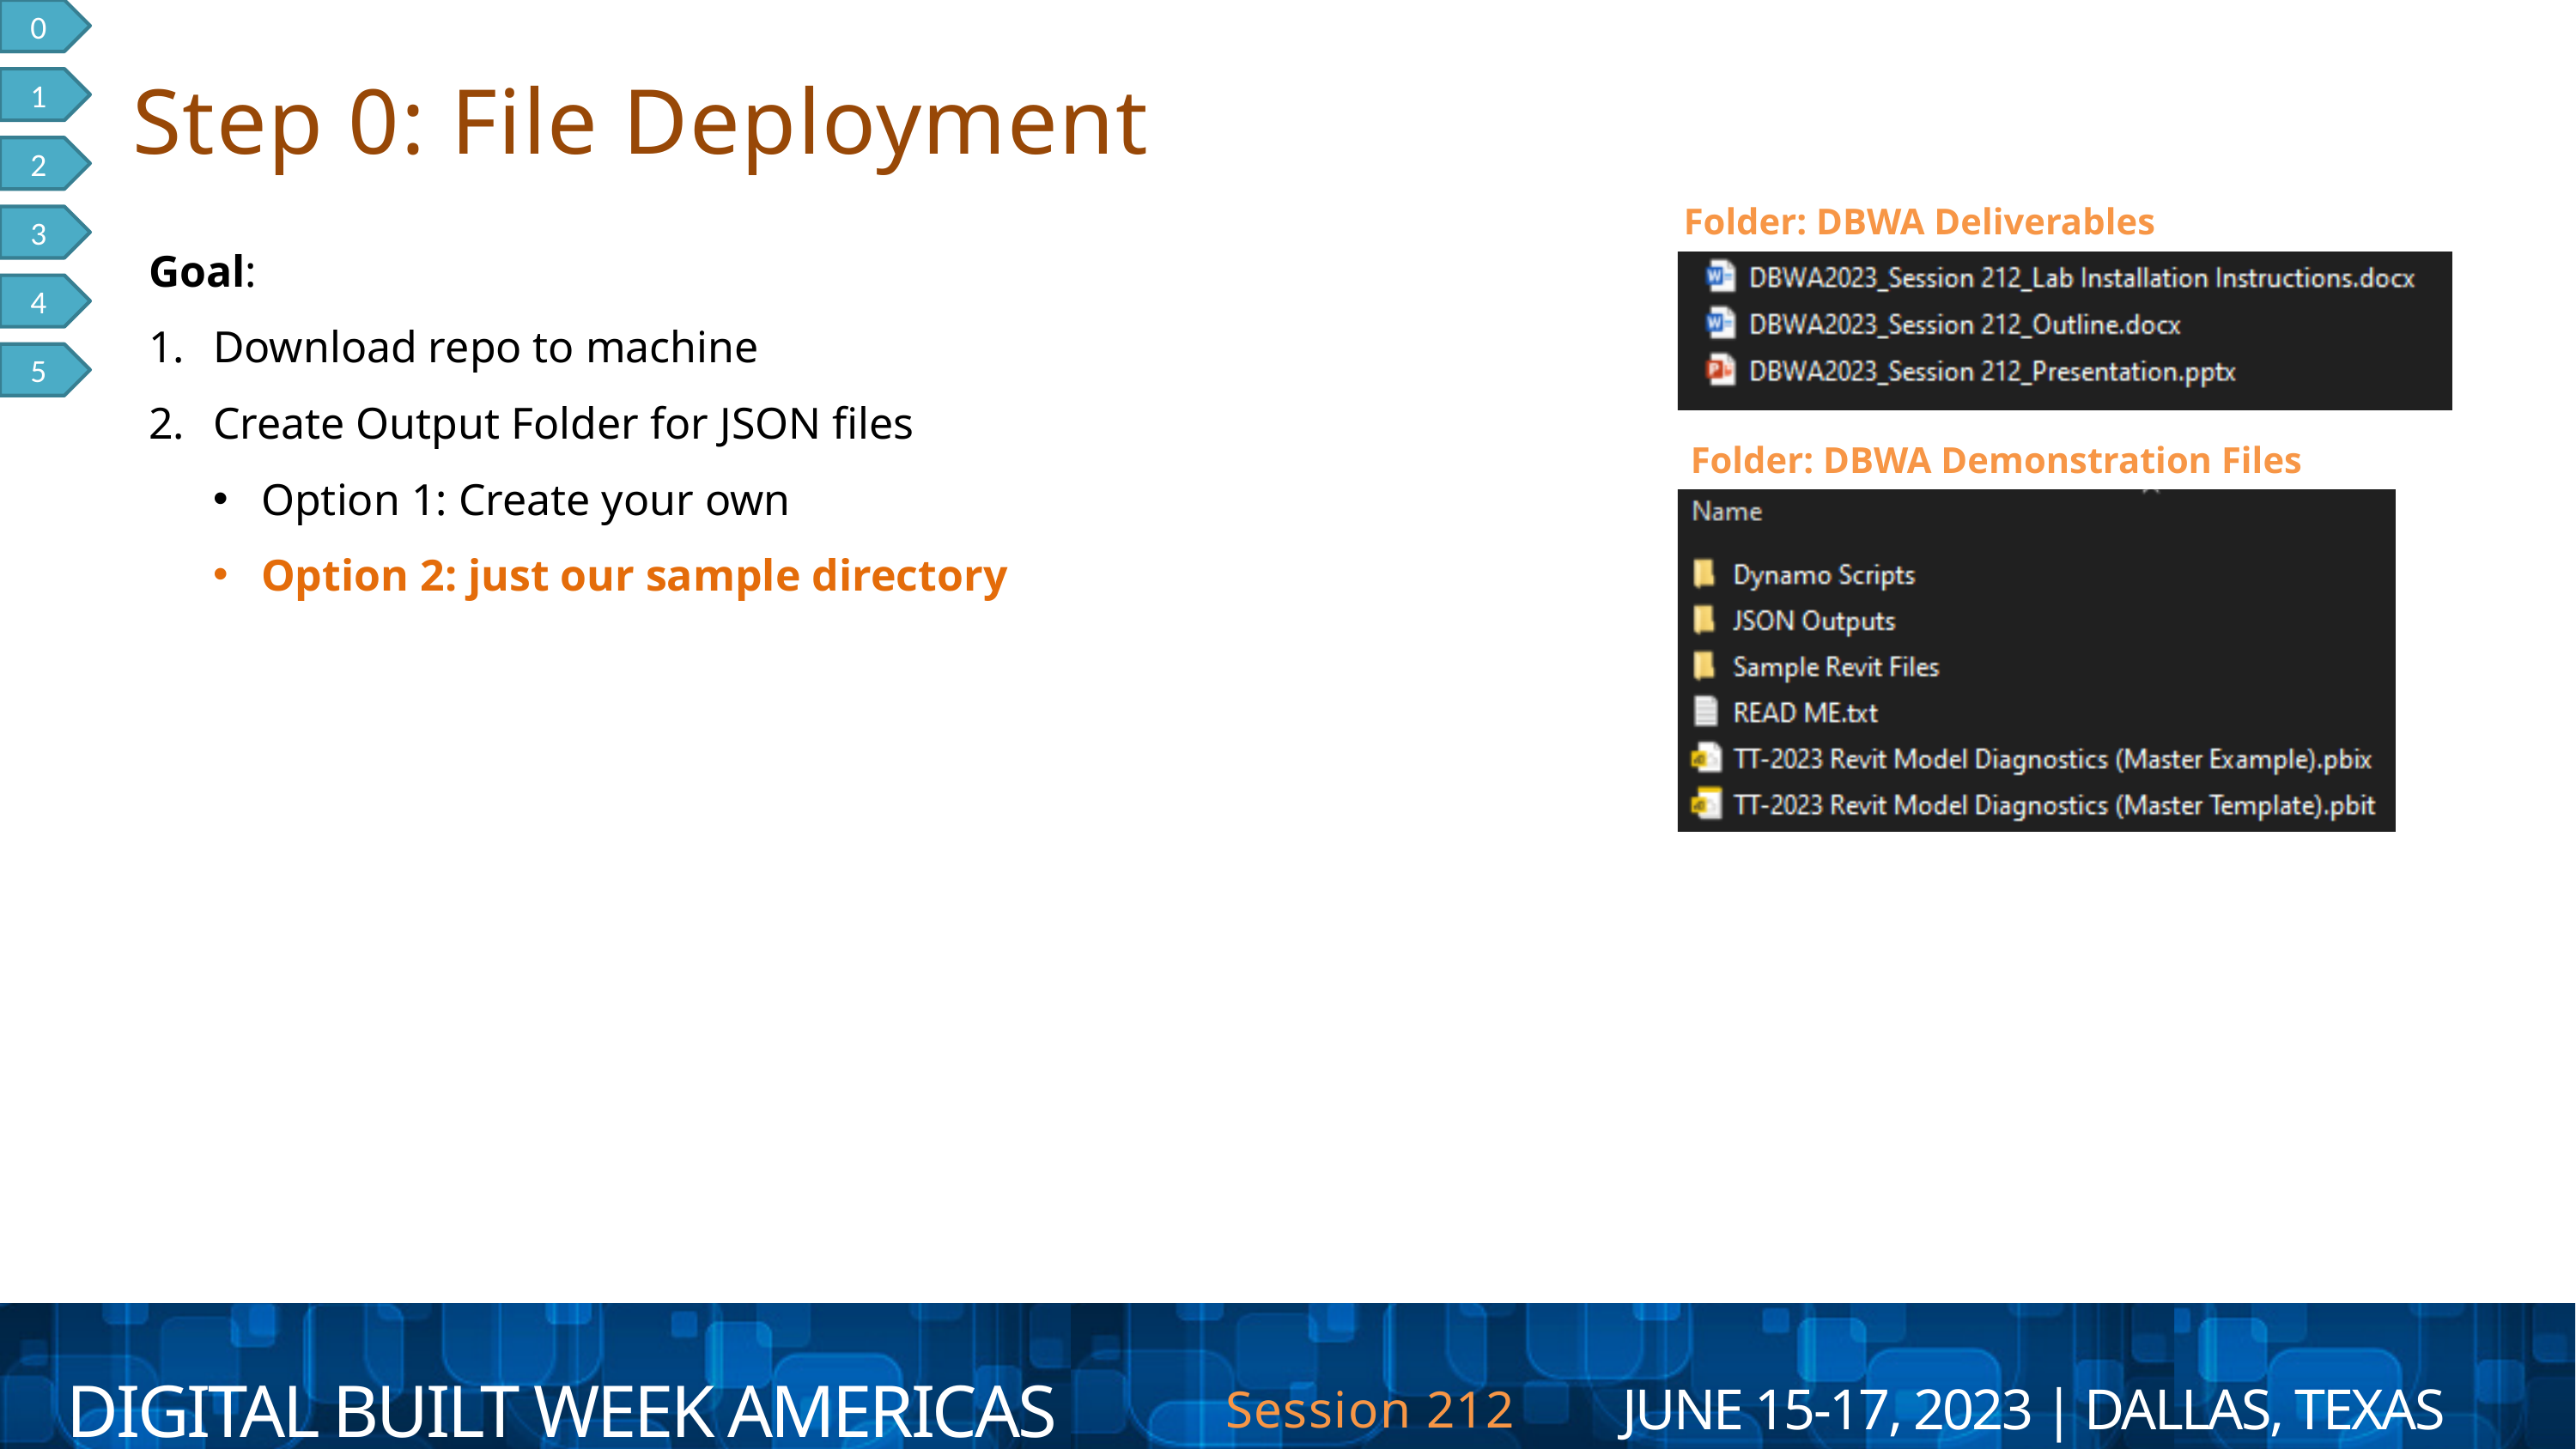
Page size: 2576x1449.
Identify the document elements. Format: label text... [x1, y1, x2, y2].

picture [0, 1303, 2576, 1449]
text_box Goal: Download repo to machine Create Output Folder for JSON files Option 1: Create your own Option 2: just our sample directory [149, 233, 1072, 600]
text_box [1677, 430, 2397, 832]
text_box 3 [0, 204, 93, 260]
text_box 1 [0, 67, 93, 123]
text_box 4 [0, 273, 93, 329]
text_box 5 [0, 342, 93, 397]
text_box Step 0: File Deployment [132, 75, 1661, 172]
text_box 2 [0, 136, 93, 191]
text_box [1670, 191, 2453, 410]
text_box 0 [0, 0, 93, 54]
